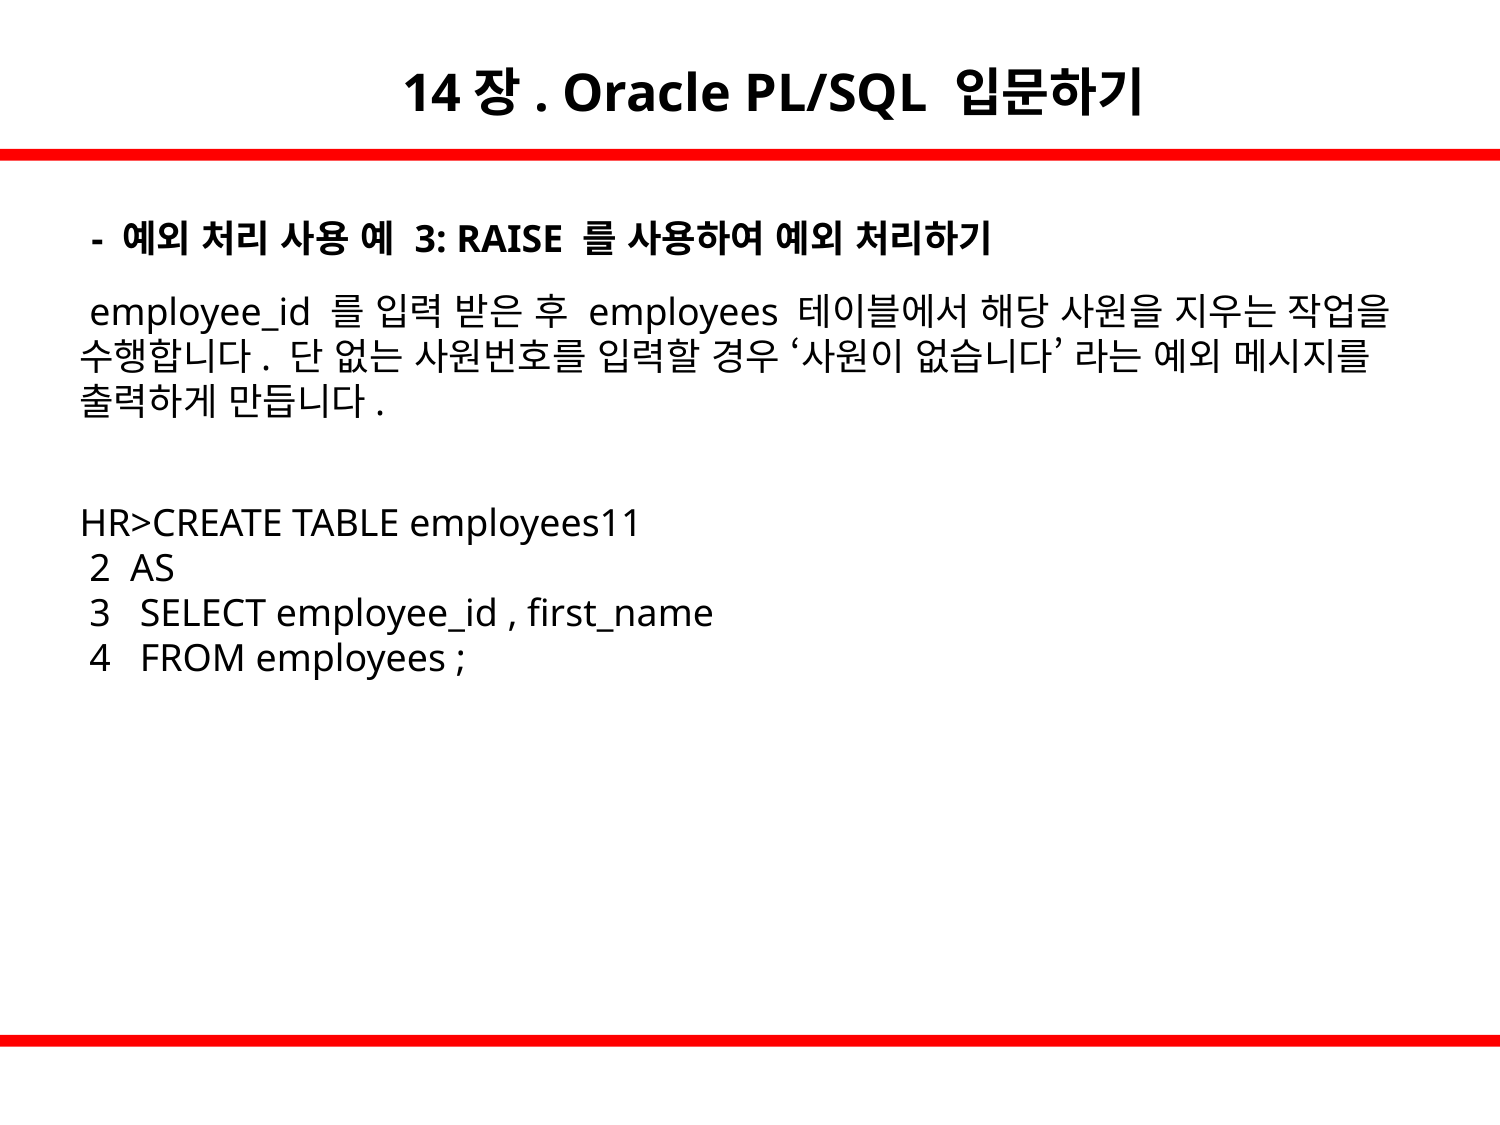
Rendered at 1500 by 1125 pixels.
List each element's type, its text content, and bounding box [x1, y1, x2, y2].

text_box [0, 1033, 1500, 1049]
text_box 14장. Oracle PL/SQL 입문하기 [204, 0, 1343, 151]
text_box [0, 147, 1500, 163]
text_box HR>CREATE TABLE employees11 2 AS 3 SELECT employee_id , first_name 4 FROM employees ; [64, 491, 815, 687]
text_box - 예외 처리 사용 예 3: RAISE 를 사용하여 예외 처리하기 [75, 194, 1224, 265]
text_box employee_id 를 입력 받은 후 employees 테이블에서 해당 사원을 지우는 작업을 수행합니다. 단 없는 사원번호를 입력할 경우 ‘사원이 없습니다’ 라는 예외 메시지를 출력하게 만듭니다. [63, 265, 1414, 446]
